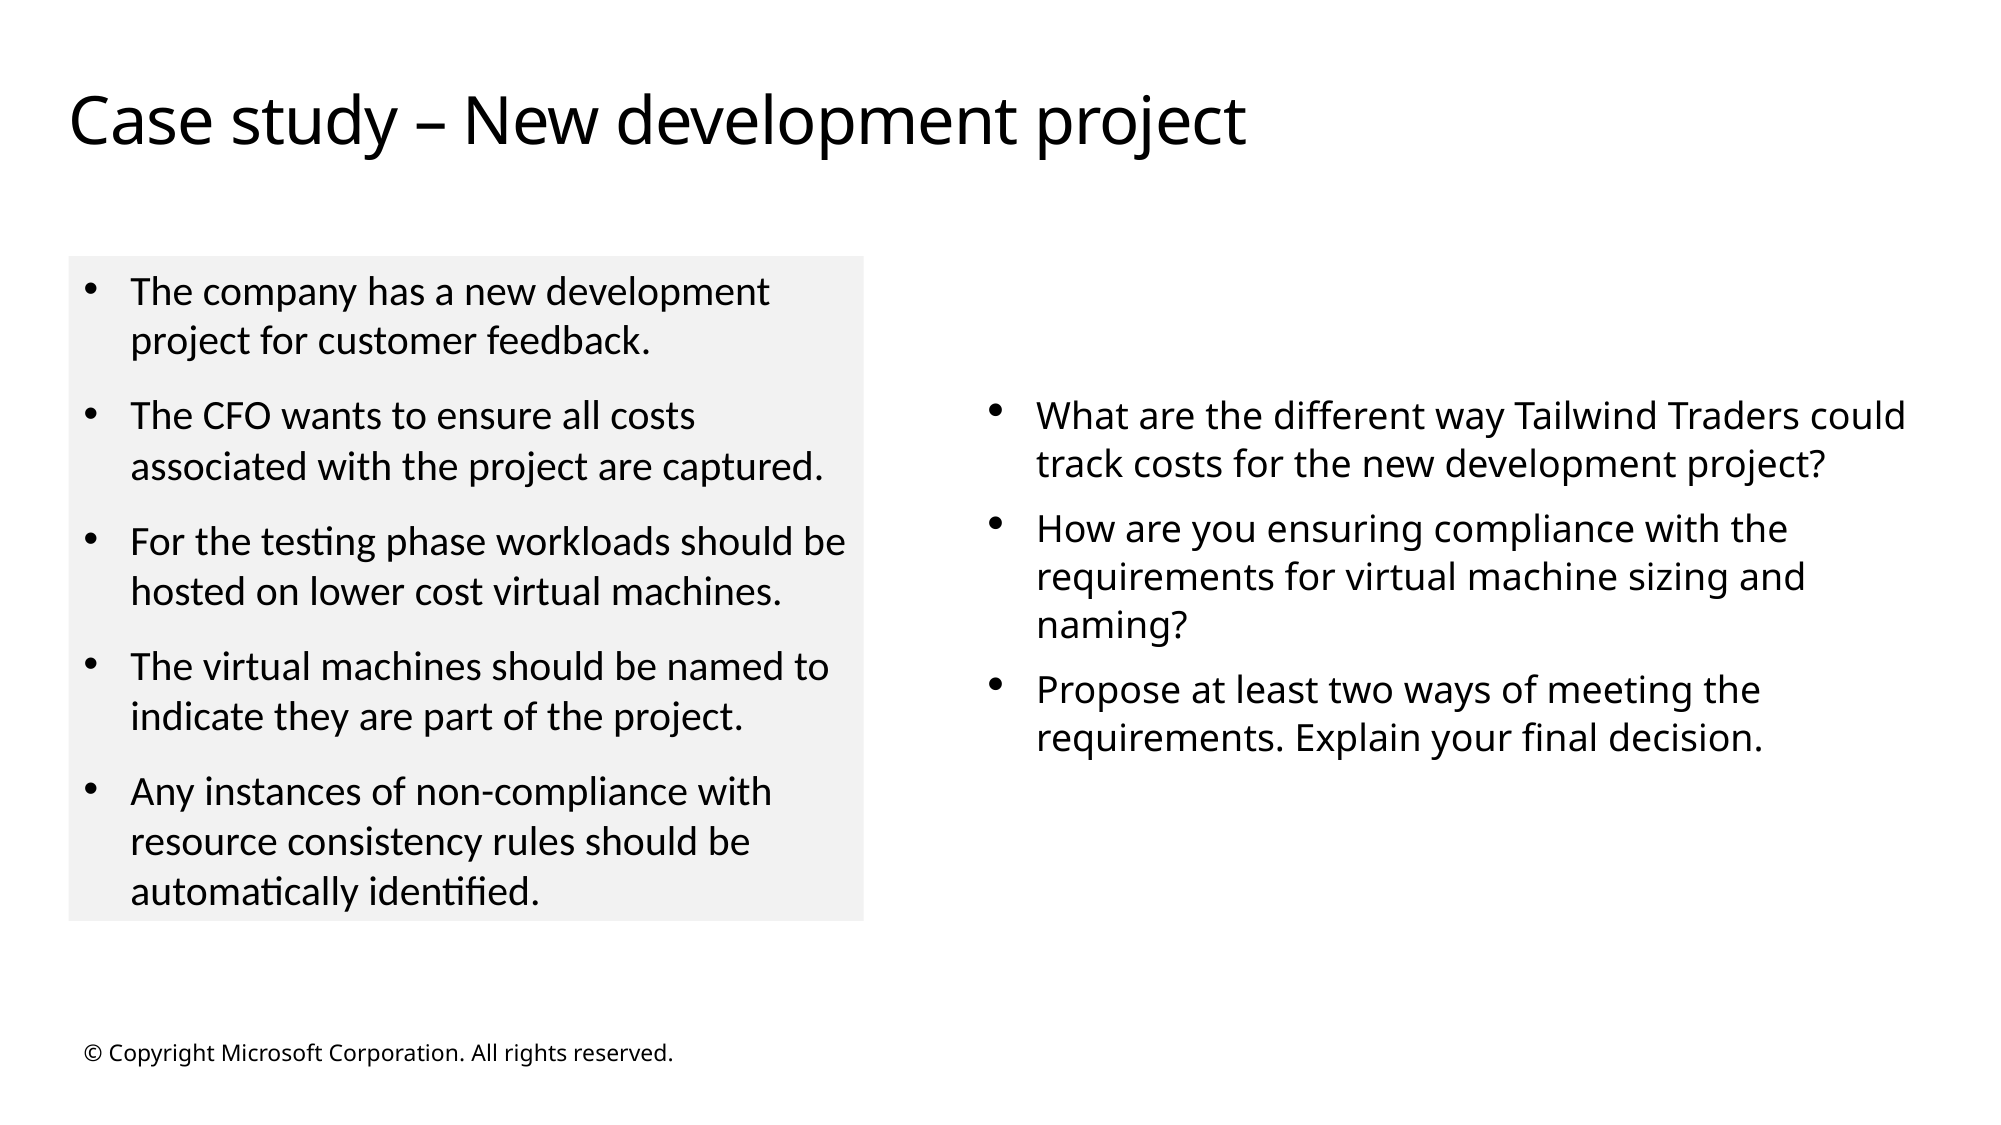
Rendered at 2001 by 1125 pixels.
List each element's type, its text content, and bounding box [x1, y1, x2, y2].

text_box The company has a new development project for customer feedback. The CFO wants to ensure all costs associated with the project are captured. For the testing phase workloads should be hosted on lower cost virtual machines. The virtual machines should be named to indicate they are part of the project. Any instances of non-compliance with resource consistency rules should be automatically identified. [68, 256, 864, 921]
text_box What are the different way Tailwind Traders could track costs for the new development project? How are you ensuring compliance with the requirements for virtual machine sizing and naming? Propose at least two ways of meeting the requirements. Explain your final decision. [899, 381, 1951, 767]
title Case study – New development project [68, 72, 1930, 184]
